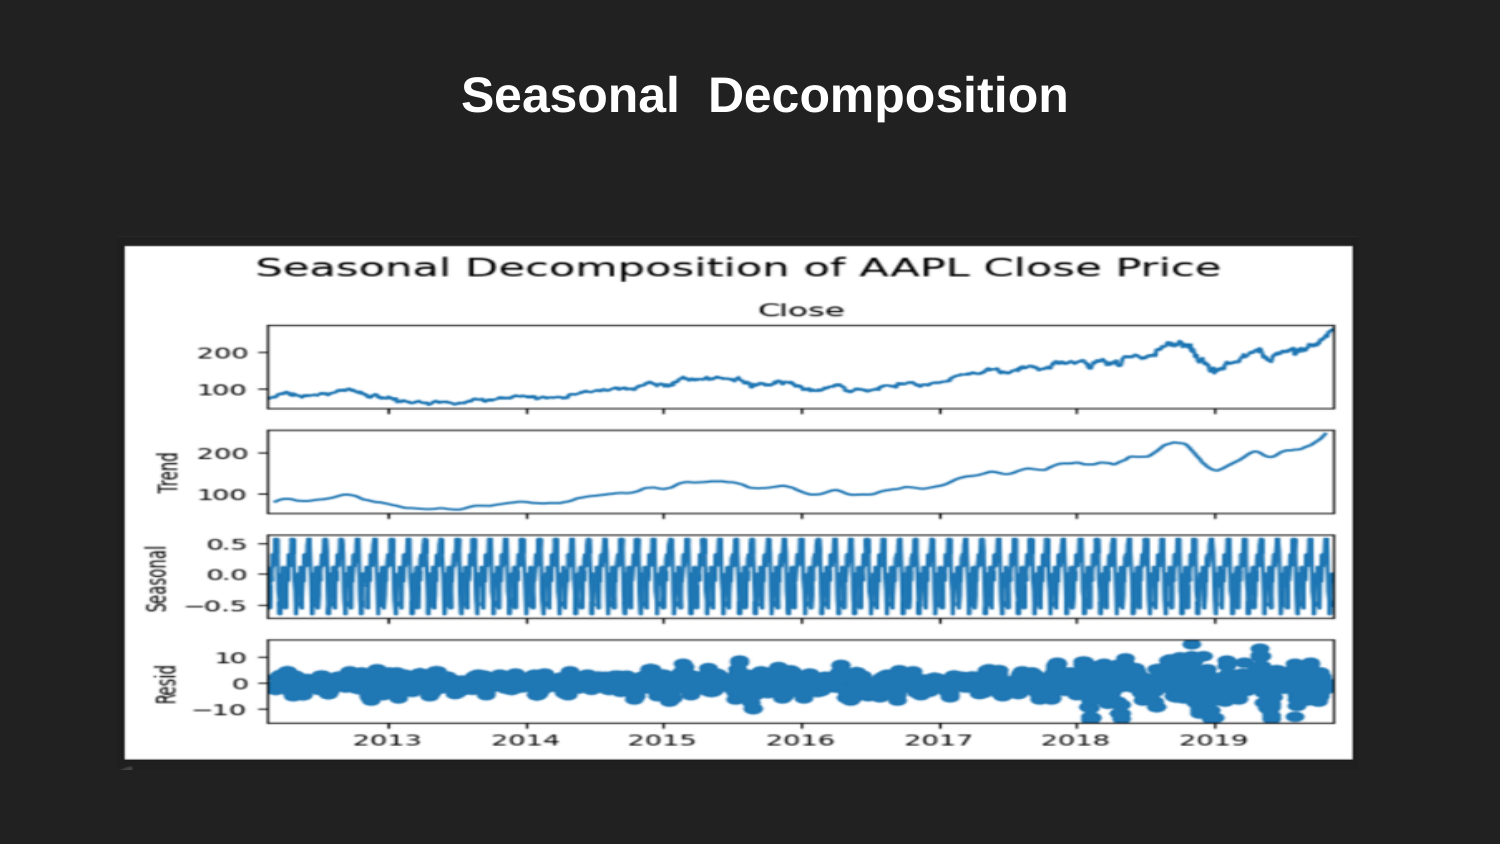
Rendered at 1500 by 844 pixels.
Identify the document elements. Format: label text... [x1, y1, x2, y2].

picture [117, 236, 1359, 770]
text_box Seasonal Decomposition [215, 47, 1381, 138]
